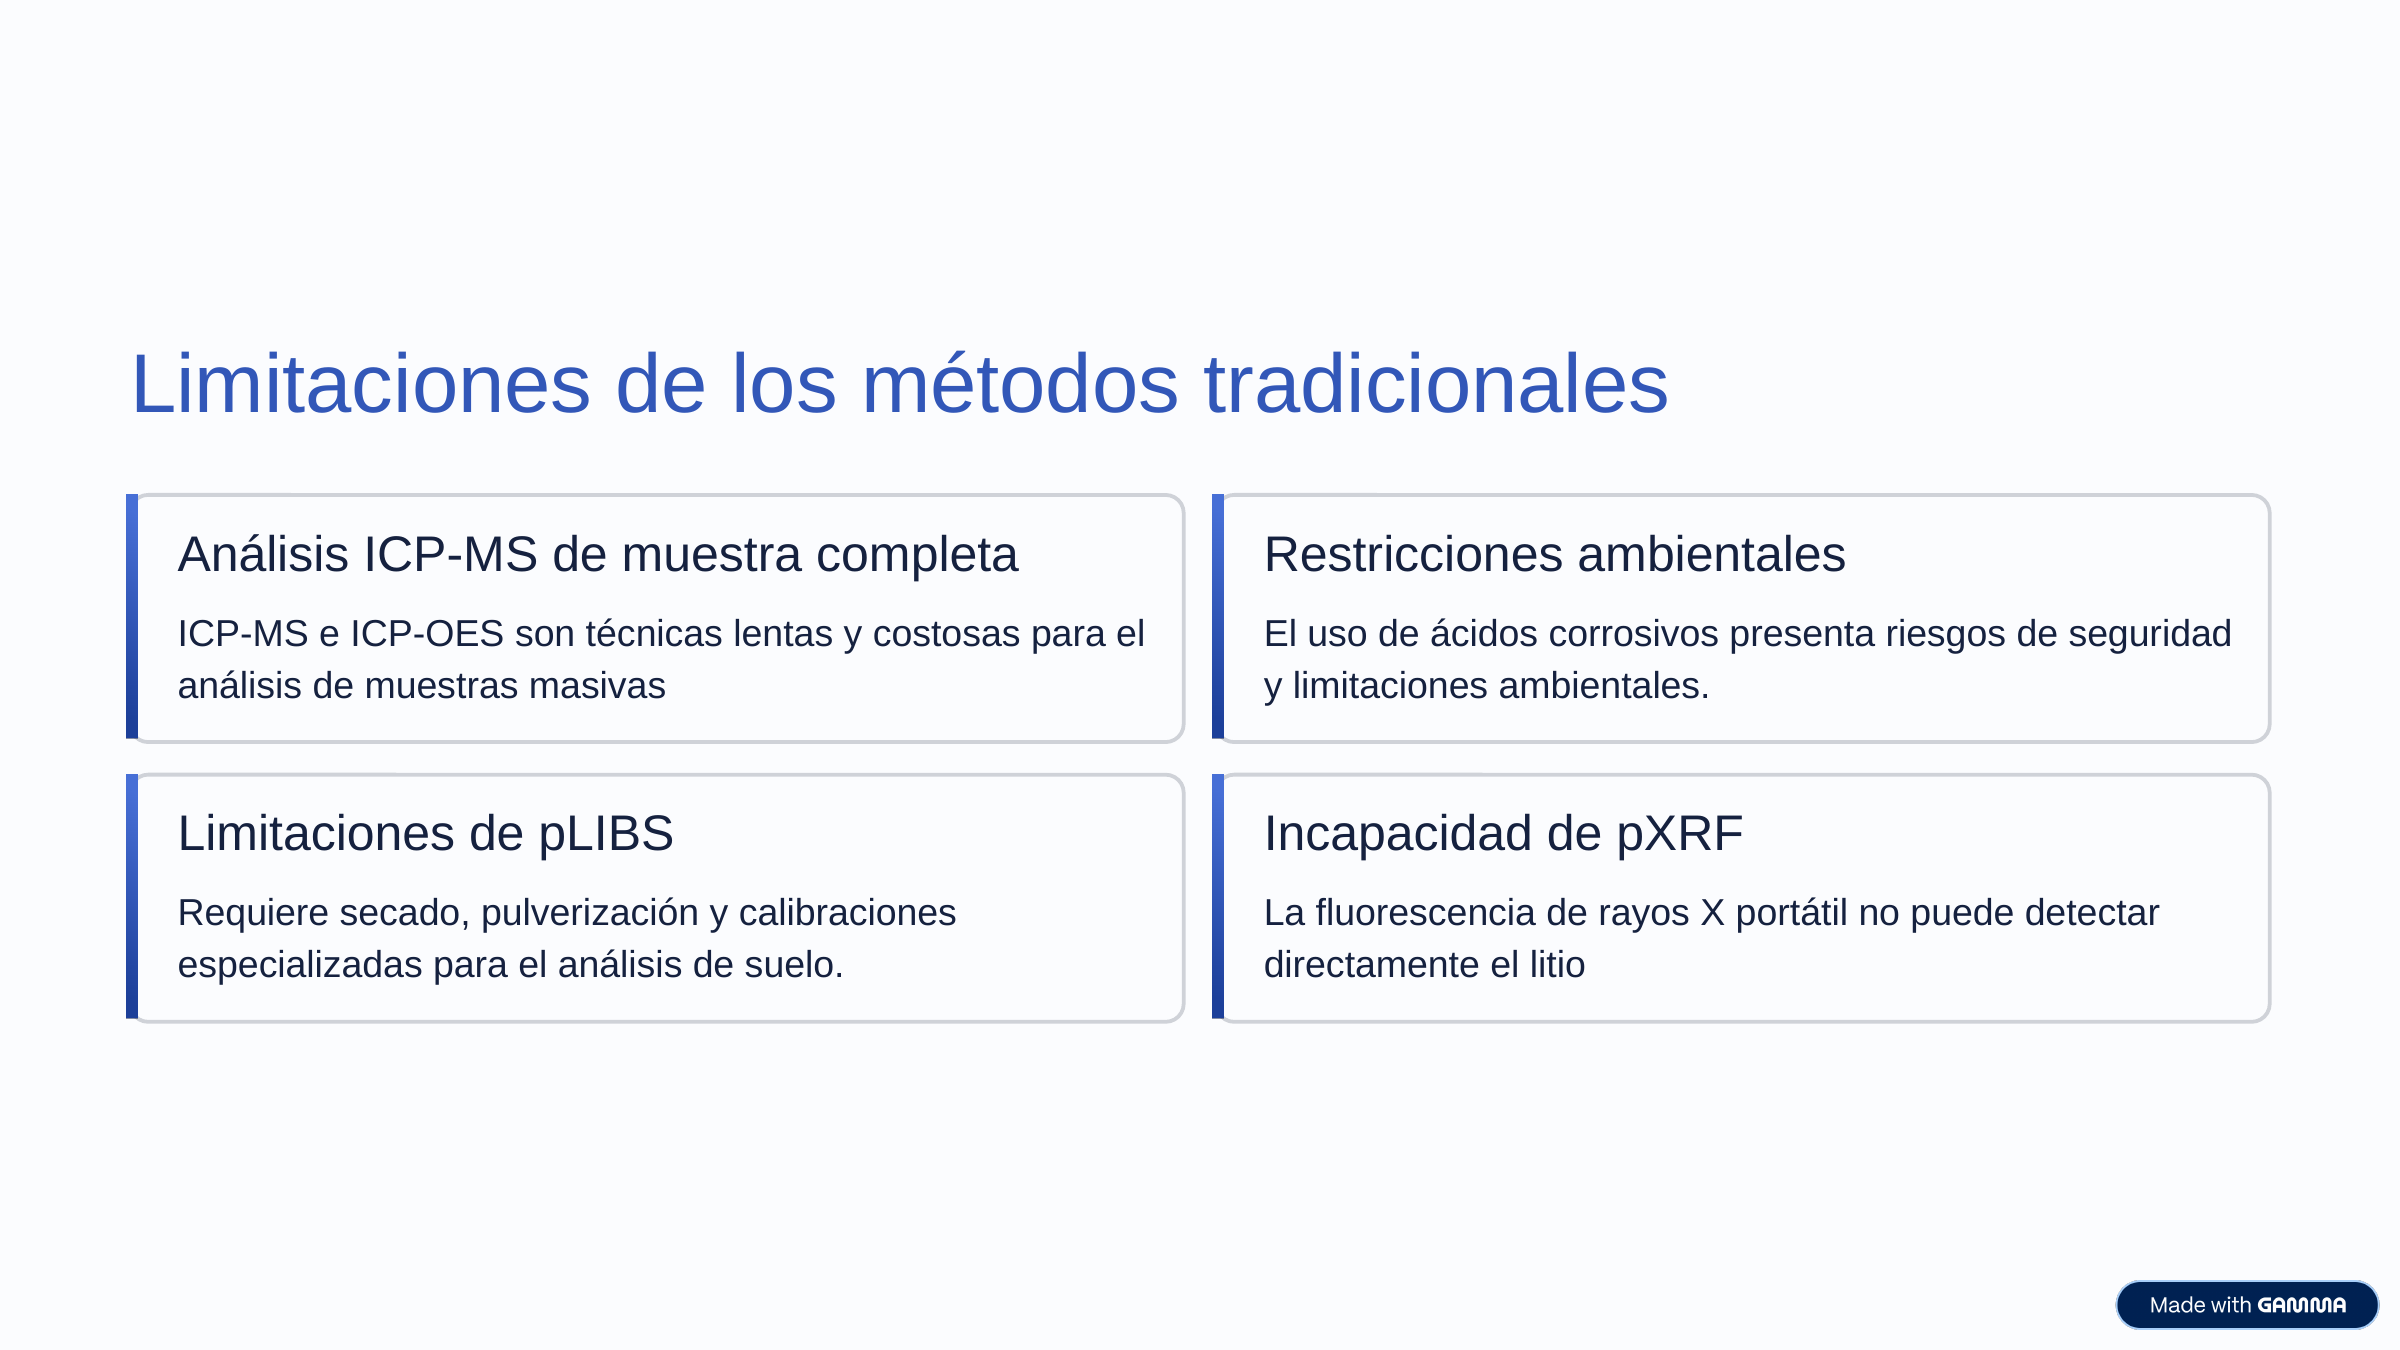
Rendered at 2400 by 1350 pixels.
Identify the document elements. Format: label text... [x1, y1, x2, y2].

text_box Limitaciones de pLIBS [177, 810, 585, 862]
text_box El uso de ácidos corrosivos presenta riesgos de seguridad y limitaciones ambientales. [1263, 601, 2234, 706]
text_box [1228, 494, 2270, 743]
text_box ICP-MS e ICP-OES son técnicas lentas y costosas para el análisis de muestras masivas [177, 601, 1148, 706]
text_box Análisis ICP-MS de muestra completa [177, 531, 634, 583]
picture [126, 774, 142, 1022]
picture [126, 494, 142, 743]
text_box [142, 494, 1184, 743]
text_box Limitaciones de los métodos tradicionales [130, 328, 1477, 430]
text_box Restricciones ambientales [1263, 531, 1794, 583]
picture [1212, 774, 1228, 1022]
text_box [142, 774, 1184, 1022]
text_box [1228, 774, 2270, 1022]
text_box Requiere secado, pulverización y calibraciones especializadas para el análisis de suelo. [177, 881, 1148, 986]
picture [1212, 494, 1228, 743]
text_box Incapacidad de pXRF [1263, 810, 1671, 862]
text_box La fluorescencia de rayos X portátil no puede detectar directamente el litio [1263, 881, 2238, 1005]
picture [2106, 1271, 2389, 1339]
